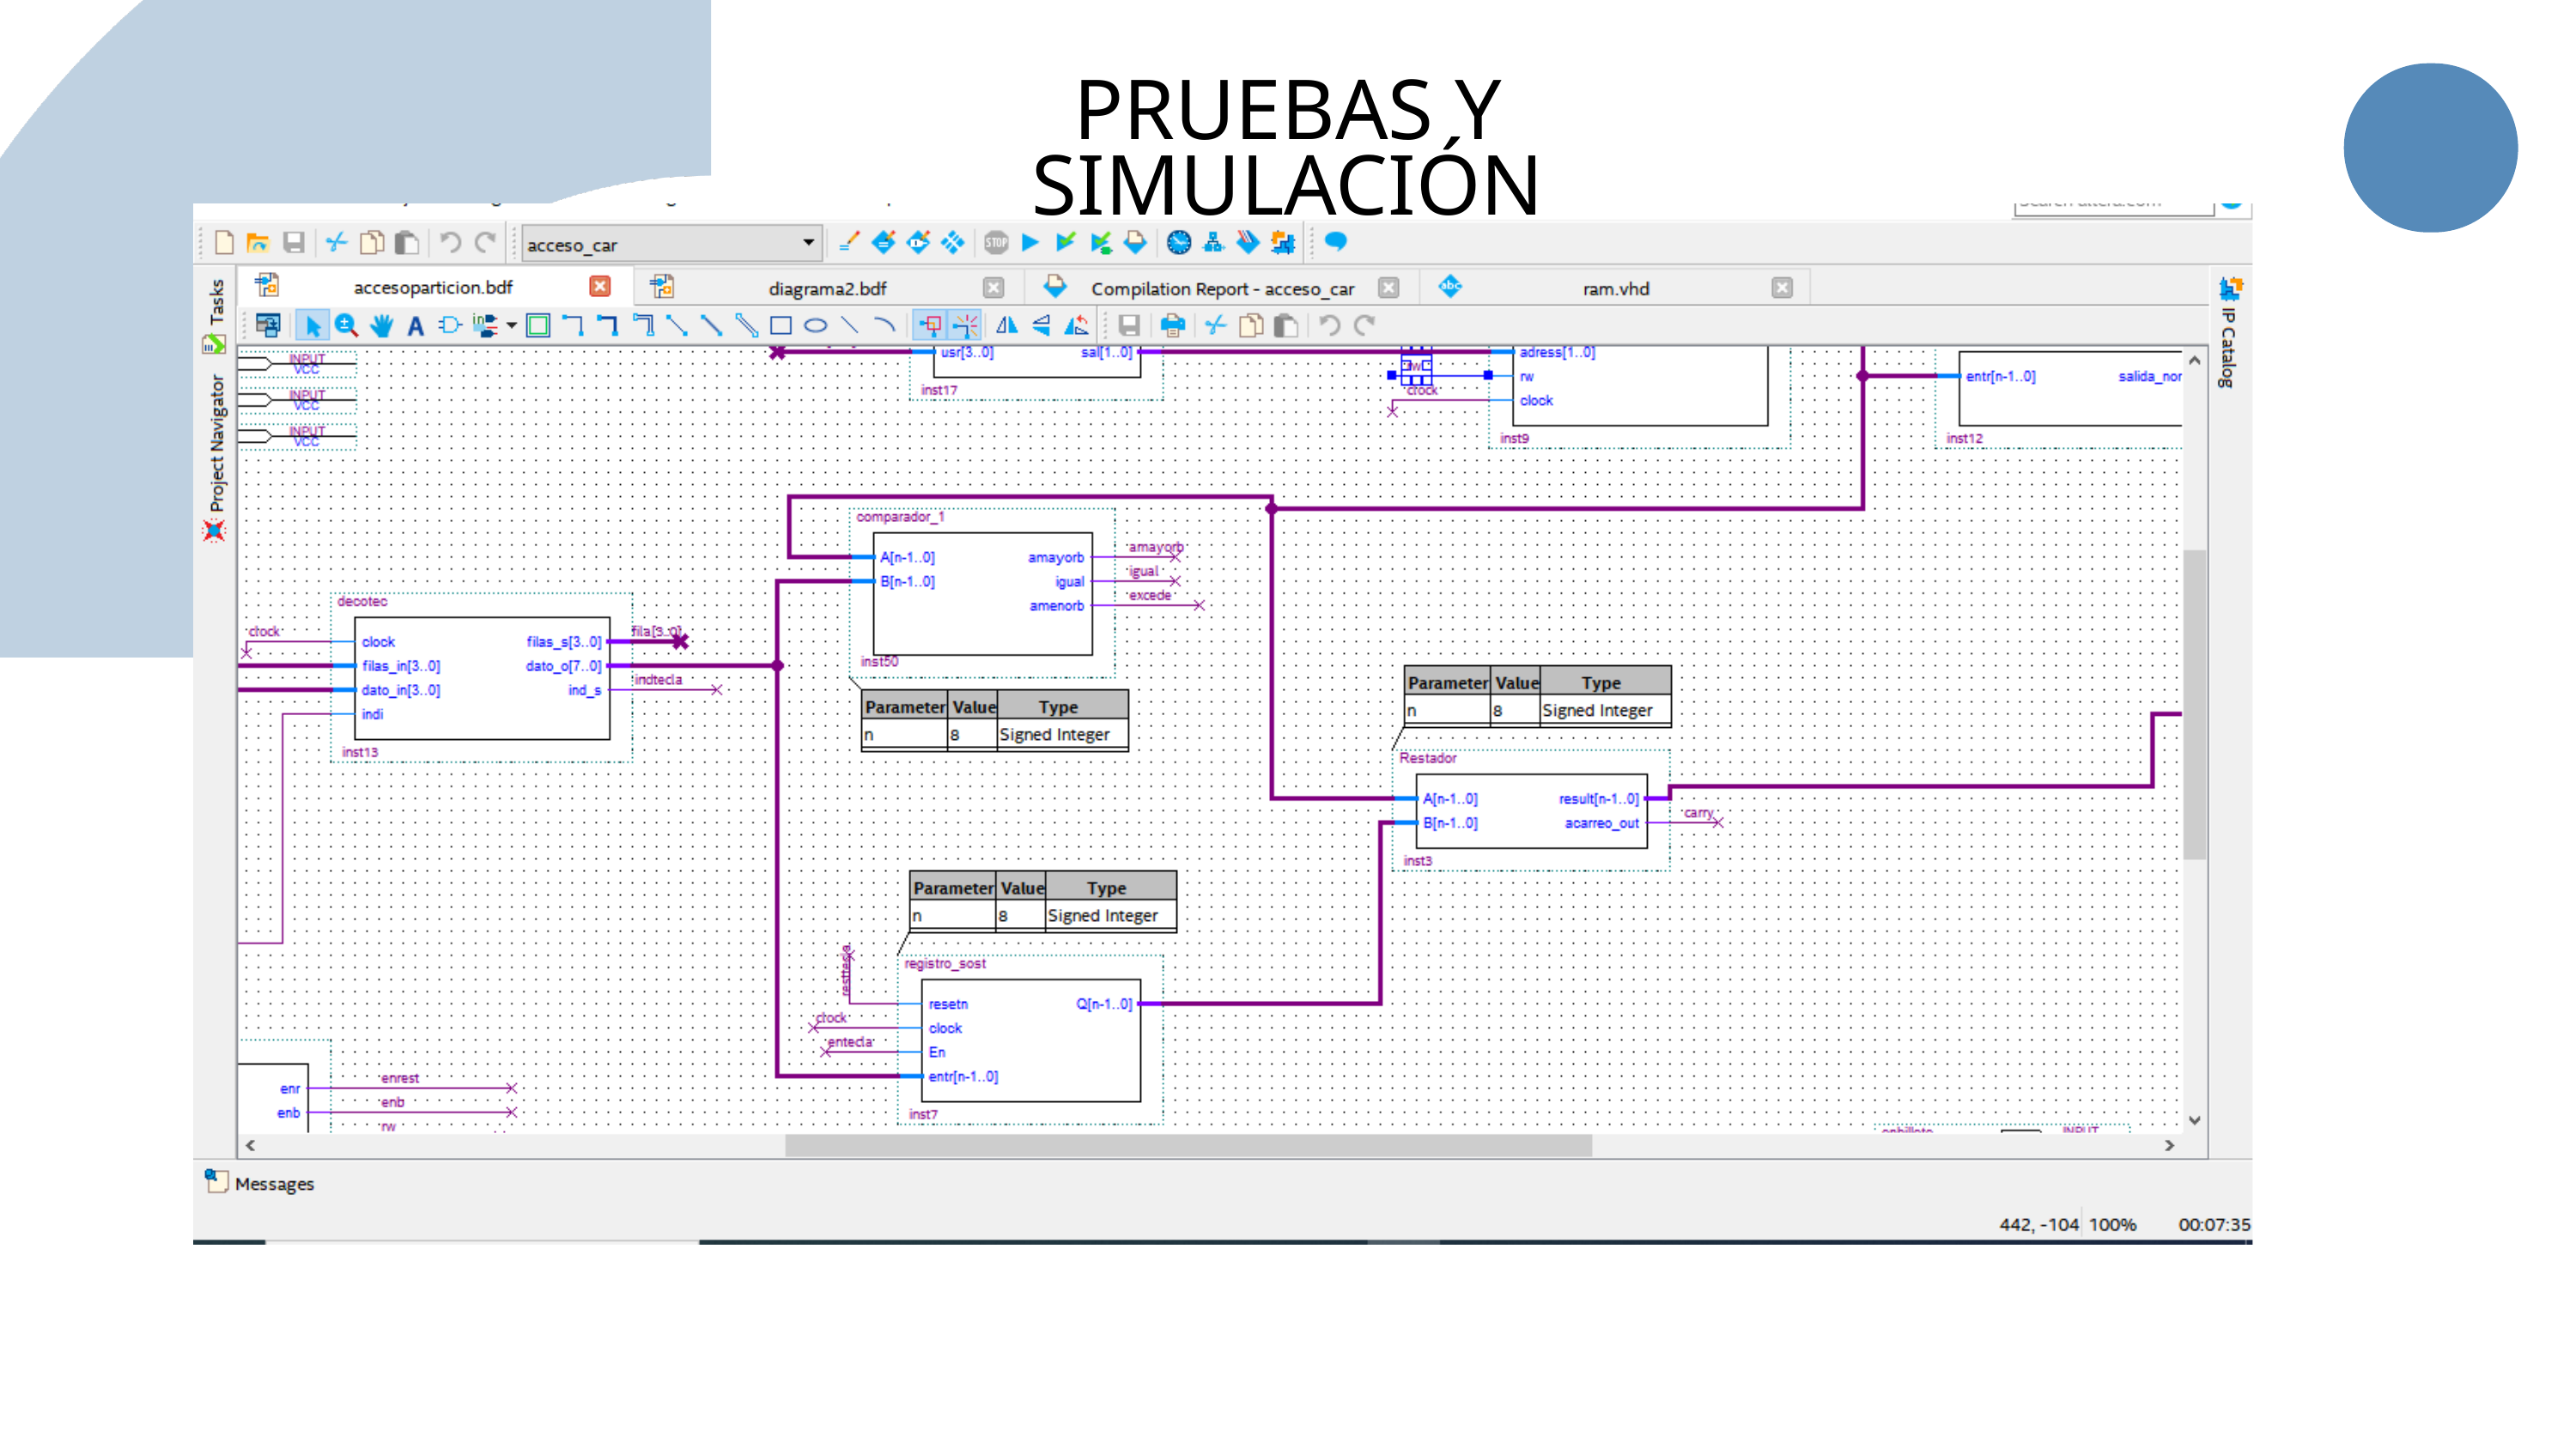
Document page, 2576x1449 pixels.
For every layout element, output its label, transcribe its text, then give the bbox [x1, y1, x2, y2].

text_box PRUEBAS Y SIMULACIÓN [844, 79, 1732, 232]
text_box [193, 203, 2253, 1245]
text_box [2343, 63, 2518, 233]
text_box [0, 0, 712, 658]
